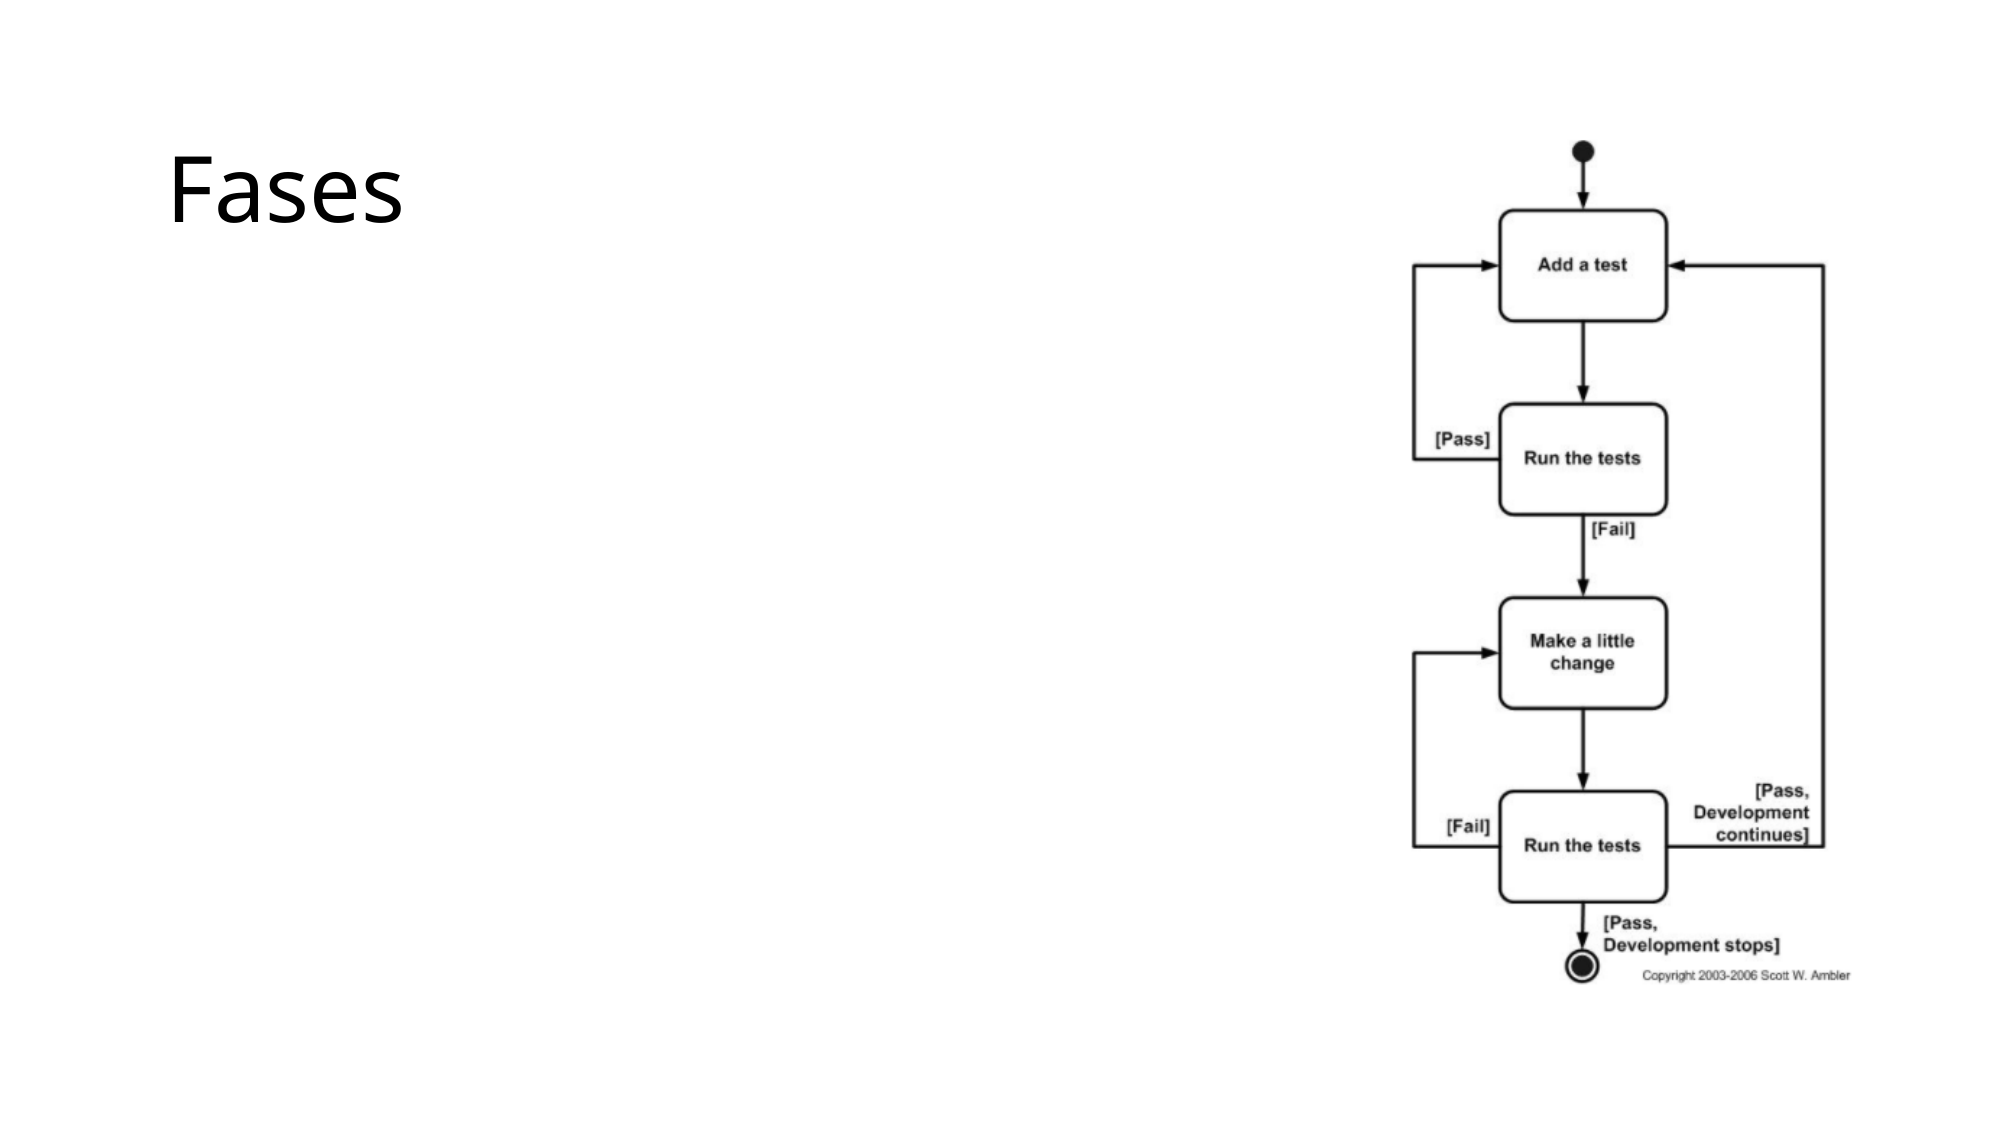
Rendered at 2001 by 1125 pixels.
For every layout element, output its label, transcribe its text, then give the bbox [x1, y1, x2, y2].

picture [1373, 126, 1915, 999]
title Fases [151, 83, 439, 302]
